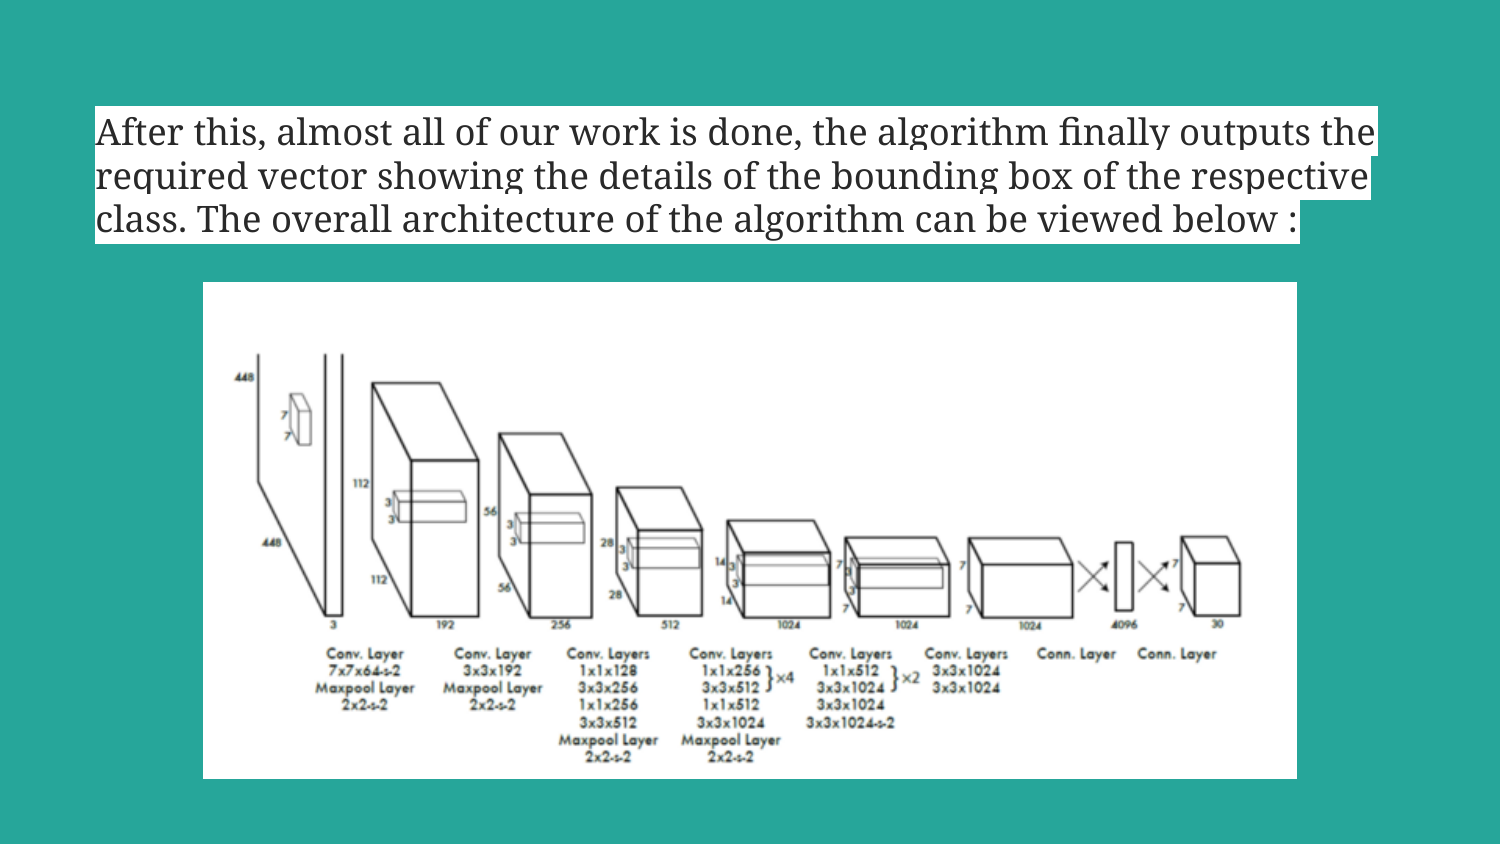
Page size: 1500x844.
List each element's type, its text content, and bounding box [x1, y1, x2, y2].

picture [202, 282, 1298, 779]
title After this, almost all of our work is done, the algorithm finally outputs the required vector showing the details of the bounding box of the respective class. The overall architecture of the algorithm can be viewed below : [80, 86, 1403, 263]
